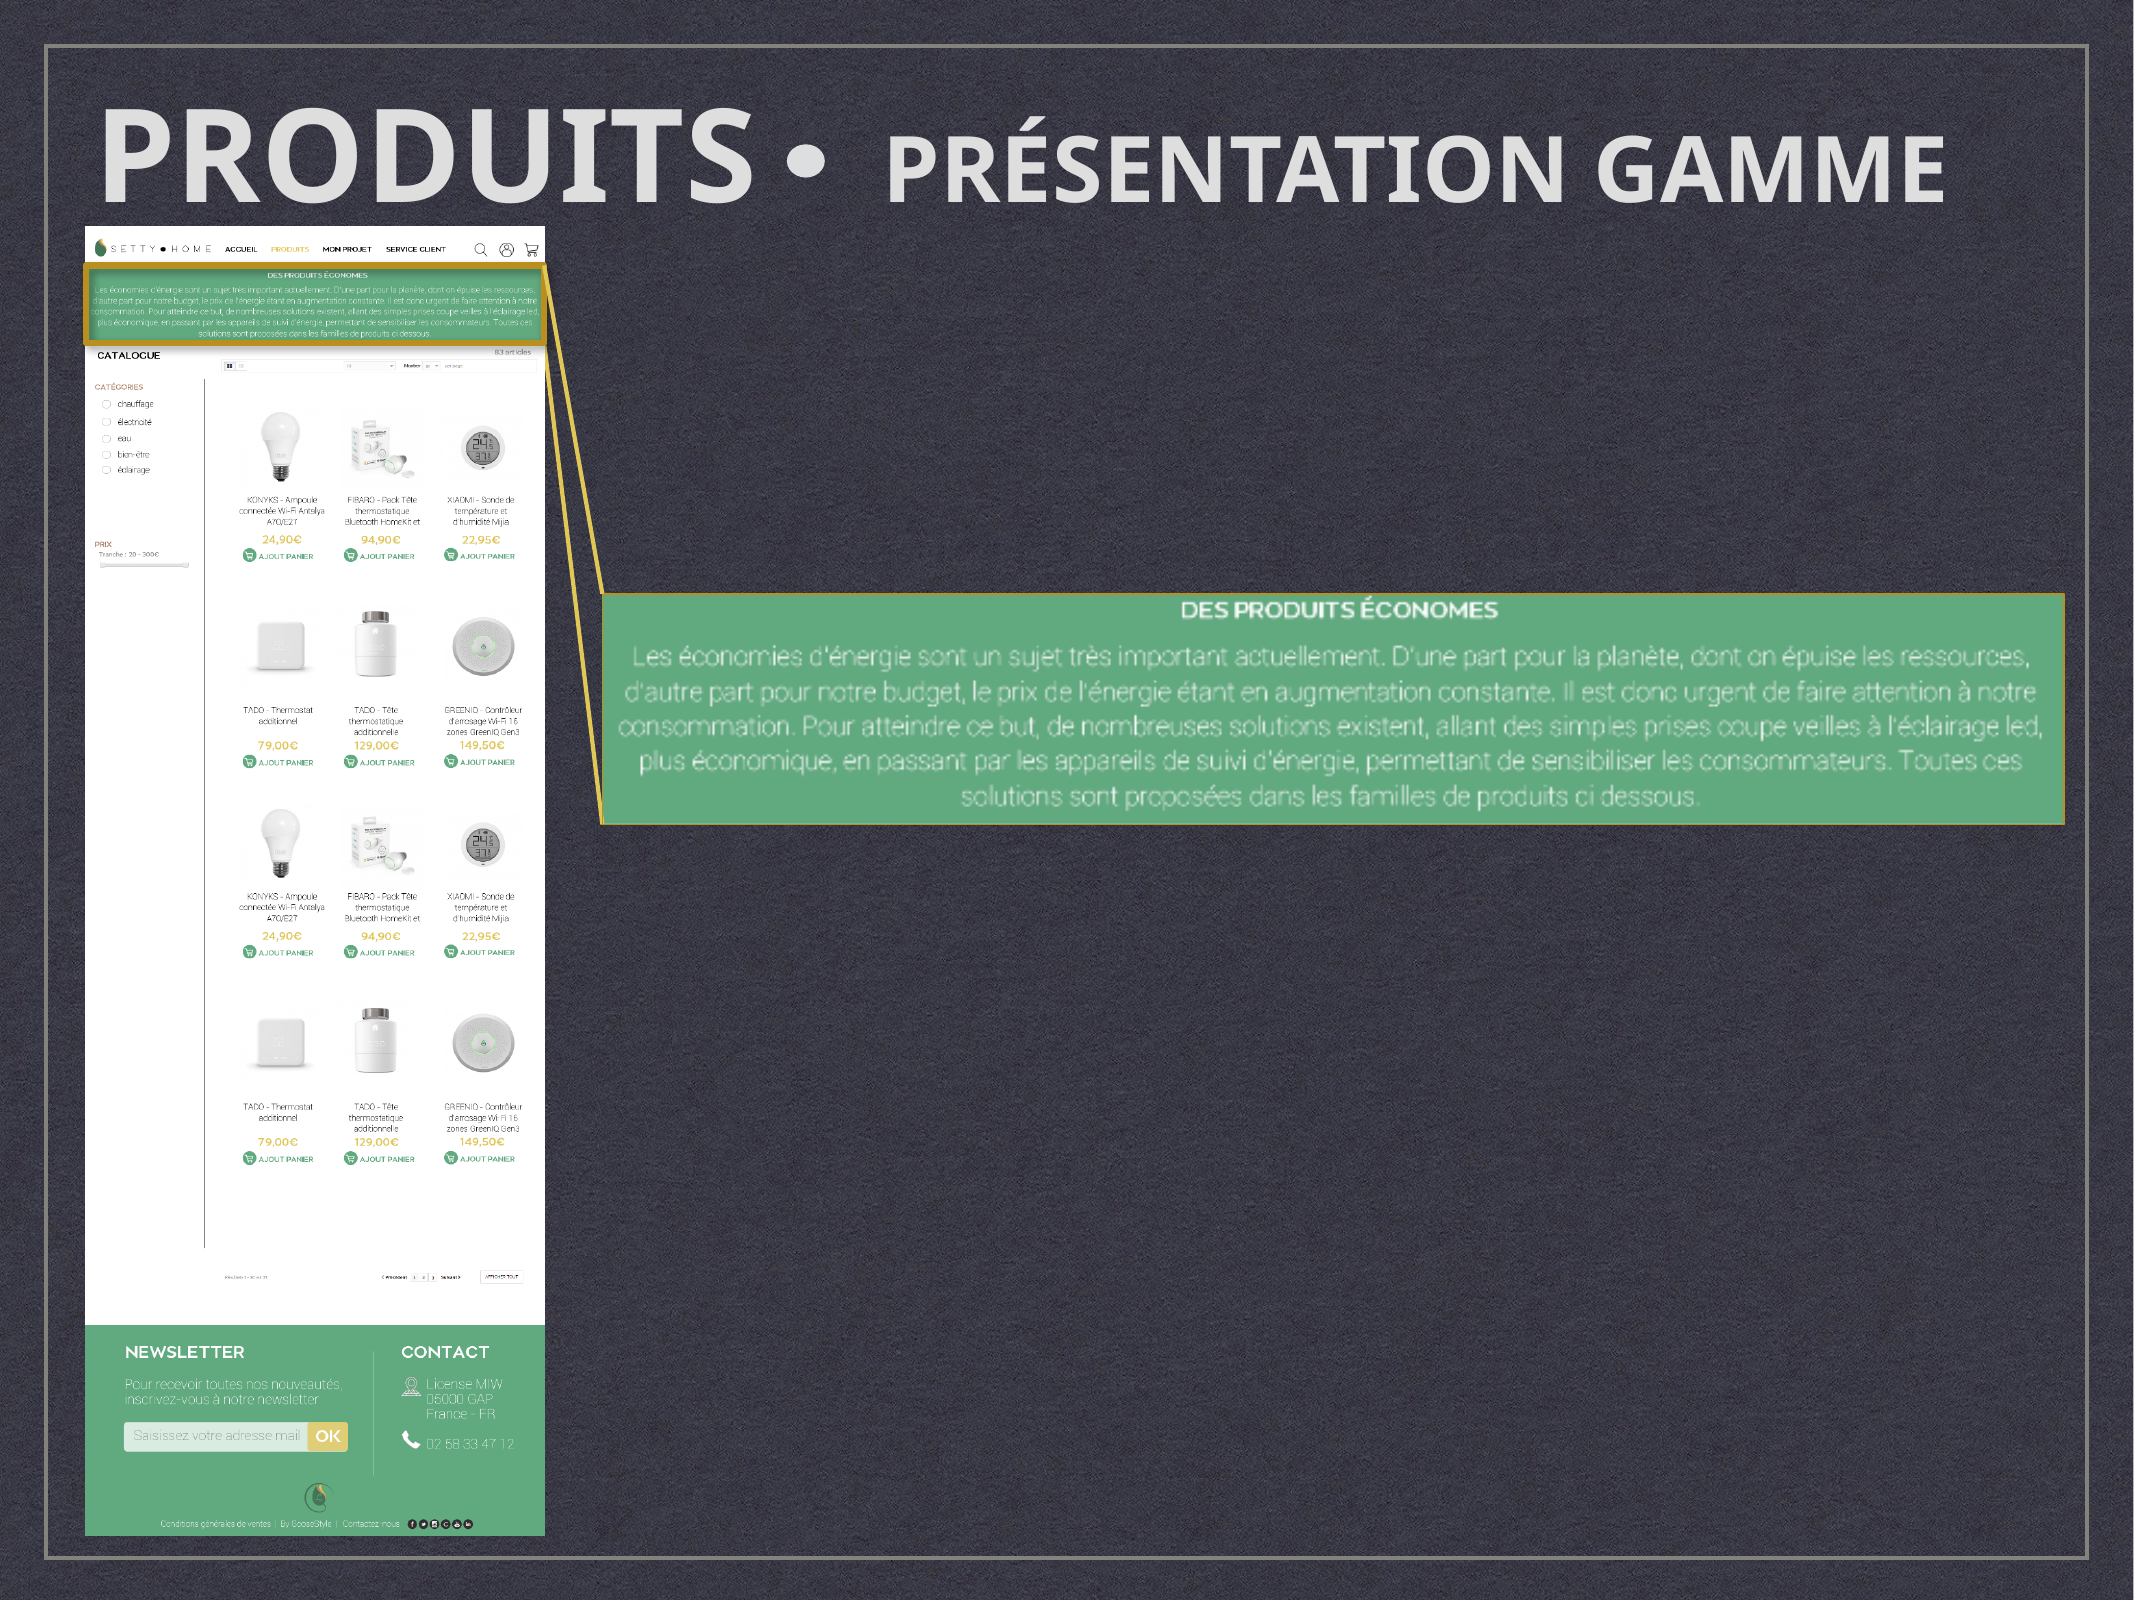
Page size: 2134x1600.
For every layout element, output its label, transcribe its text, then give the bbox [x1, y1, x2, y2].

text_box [543, 265, 603, 594]
text_box [787, 145, 824, 177]
text_box Produits [85, 65, 1160, 240]
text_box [553, 599, 603, 825]
picture [0, 0, 2134, 1600]
text_box Présentation gamme [867, 90, 1989, 232]
